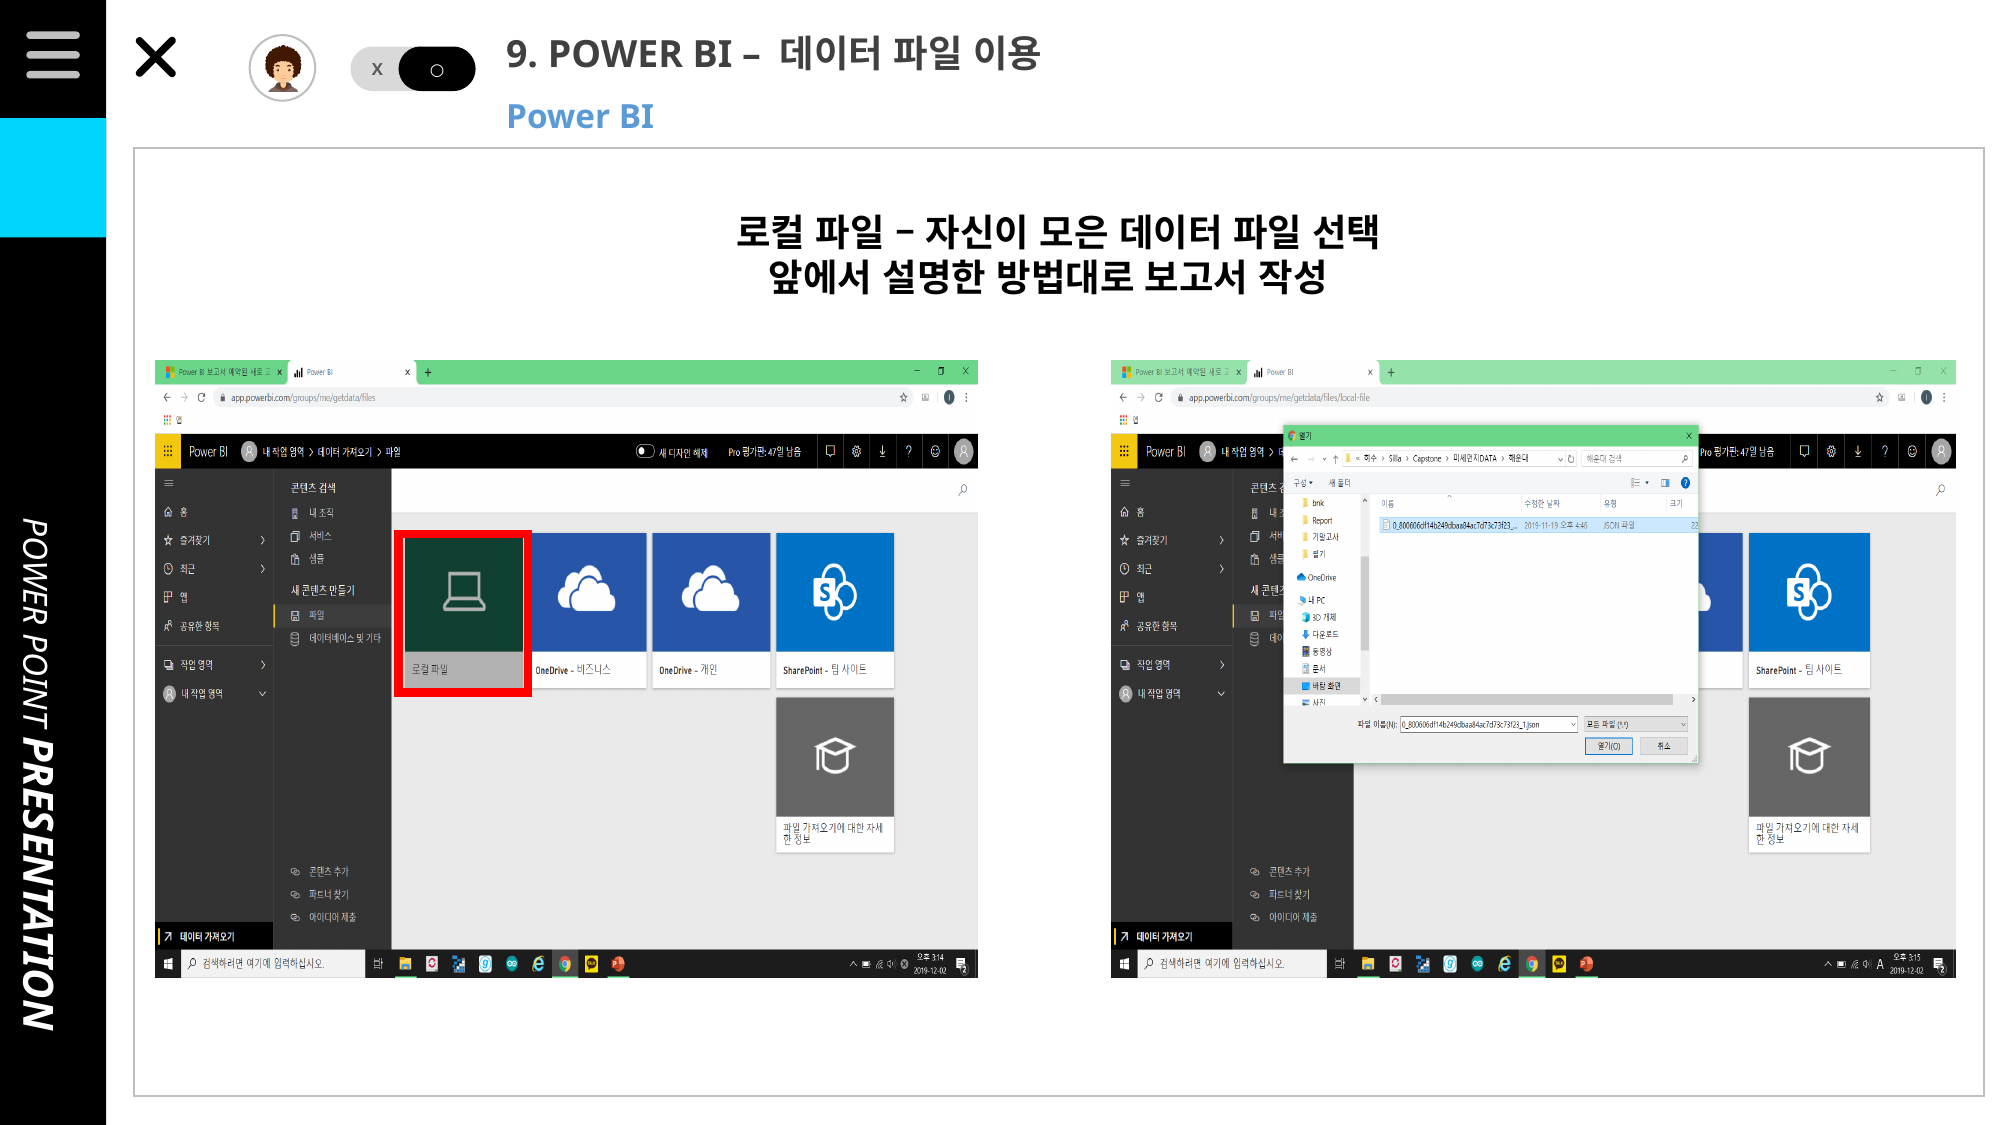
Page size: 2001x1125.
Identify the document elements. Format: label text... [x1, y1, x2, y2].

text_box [249, 35, 316, 101]
text_box [25, 50, 81, 60]
text_box [0, 0, 107, 117]
text_box X [349, 45, 420, 93]
text_box POWER POINT PRESENTATION [7, 436, 98, 1112]
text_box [129, 30, 183, 84]
text_box [0, 117, 107, 238]
text_box [25, 30, 81, 40]
text_box ○ [397, 45, 477, 93]
text_box 9. POWER BI – 데이터 파일 이용 Power BI [491, 0, 1359, 180]
text_box [133, 147, 1985, 1097]
text_box [25, 69, 81, 80]
picture [1111, 360, 1956, 978]
text_box 로컬 파일 – 자신이 모은 데이터 파일 선택 앞에서 설명한 방법대로 보고서 작성 [434, 201, 1684, 306]
text_box [0, 238, 107, 1125]
picture [155, 360, 978, 978]
